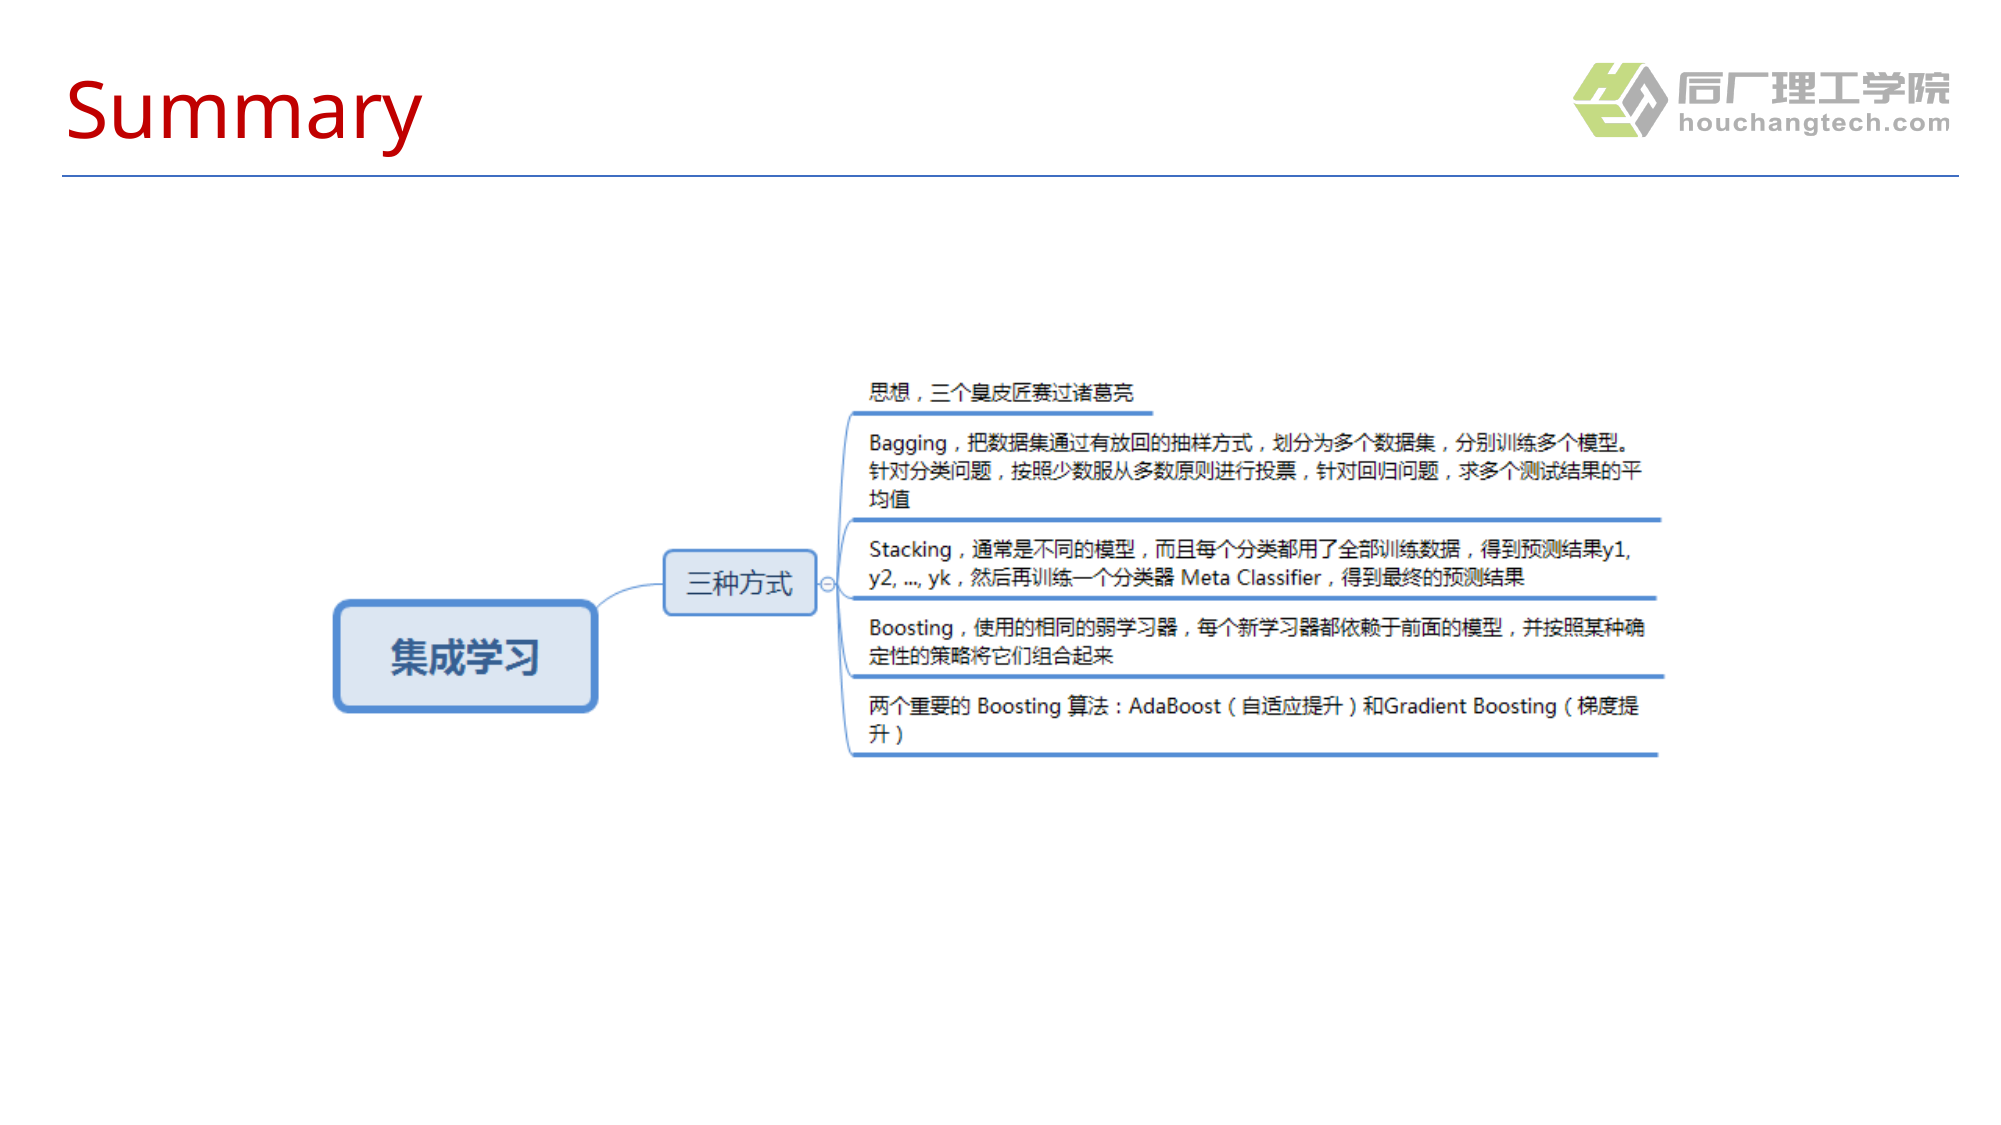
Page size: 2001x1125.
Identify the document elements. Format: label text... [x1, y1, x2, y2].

text_box 分数越小，代表树的结构越好 [1728, 62, 1950, 138]
picture [308, 344, 1692, 781]
title Summary [57, 59, 1728, 167]
